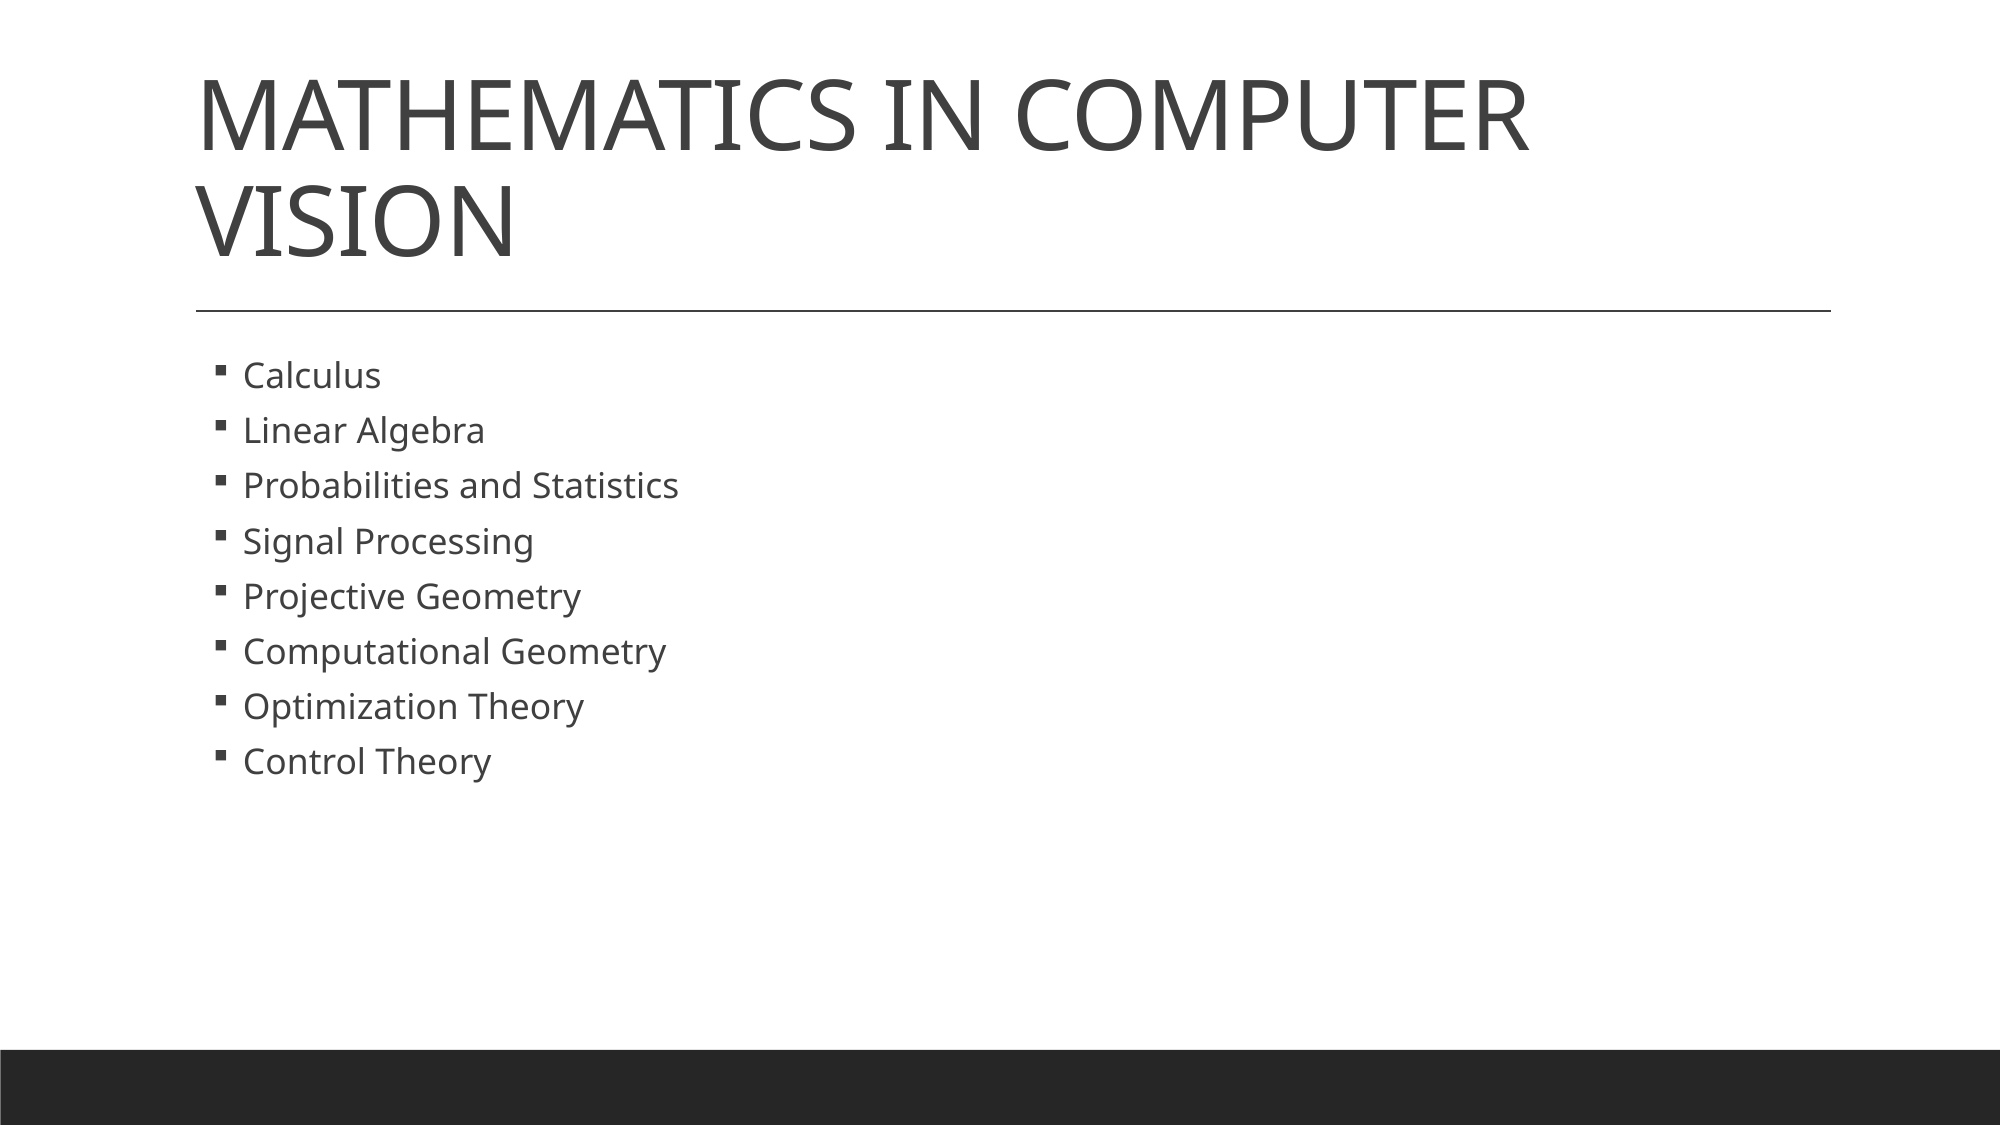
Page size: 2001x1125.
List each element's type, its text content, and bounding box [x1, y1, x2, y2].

list Calculus Linear Algebra Probabilities and Statistics Signal Processing Projective Geometry Computational Geometry Optimization Theory Control Theory [180, 345, 1830, 963]
title MATHEMATICS IN COMPUTER VISION [180, 47, 1830, 285]
